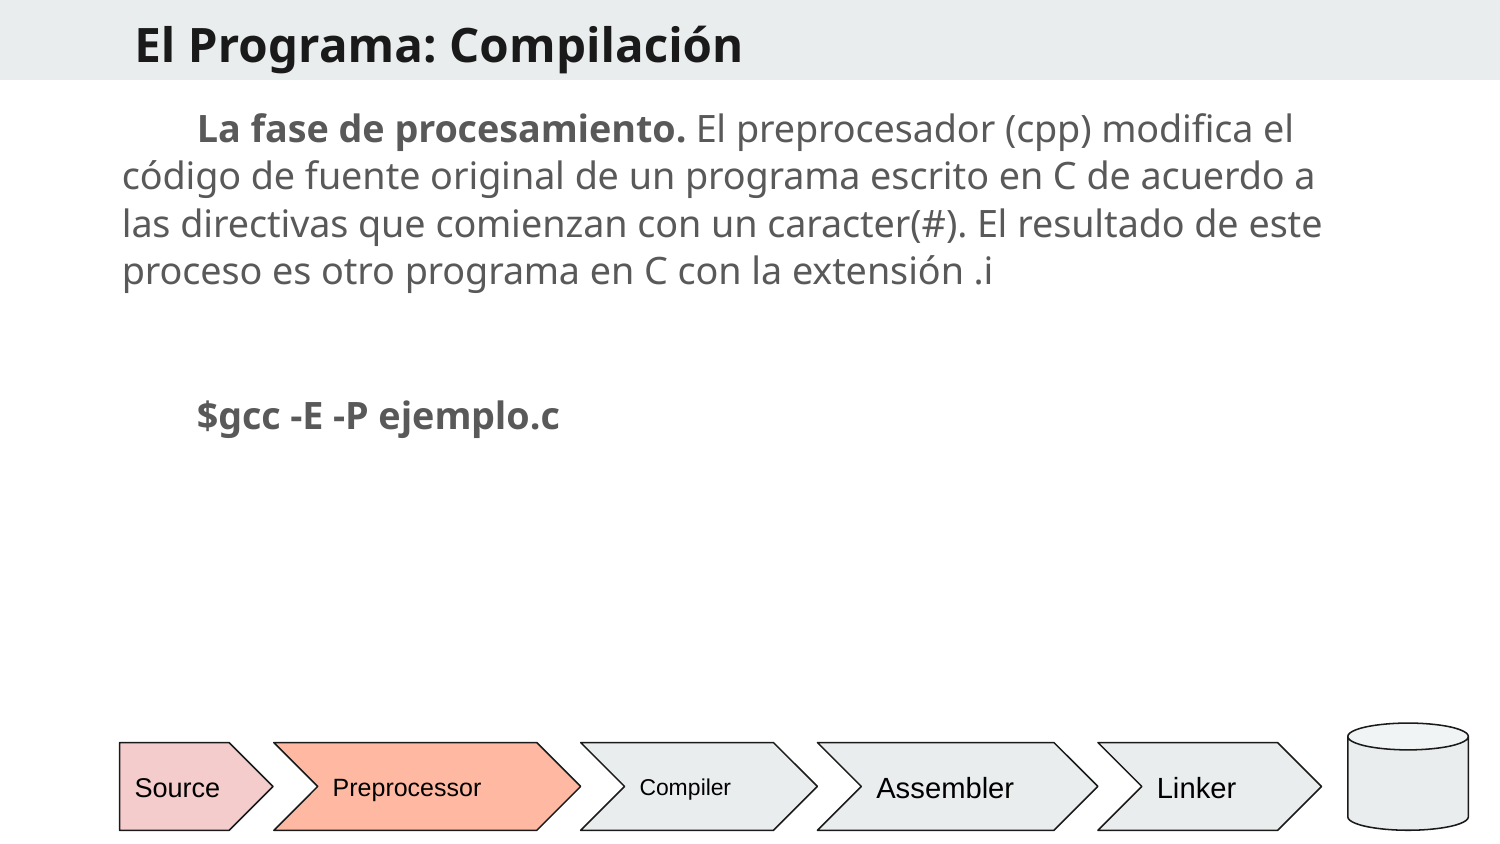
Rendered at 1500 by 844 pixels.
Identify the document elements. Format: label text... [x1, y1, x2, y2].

text_box Assembler [817, 742, 1098, 831]
text_box Linker [1097, 742, 1322, 831]
text_box Compiler [580, 742, 818, 831]
list La fase de procesamiento. El preprocesador (cpp) modifica el código de fuente original de un programa escrito en C de acuerdo a las directivas que comienzan con un caracter(#). El resultado de este proceso es otro programa en C con la extensión .i $gcc -E -P ejemplo.c [106, 87, 1369, 724]
text_box [1347, 723, 1469, 831]
text_box Preprocessor [273, 742, 581, 831]
title El Programa: Compilación [119, 0, 1381, 88]
text_box Source [119, 742, 274, 831]
